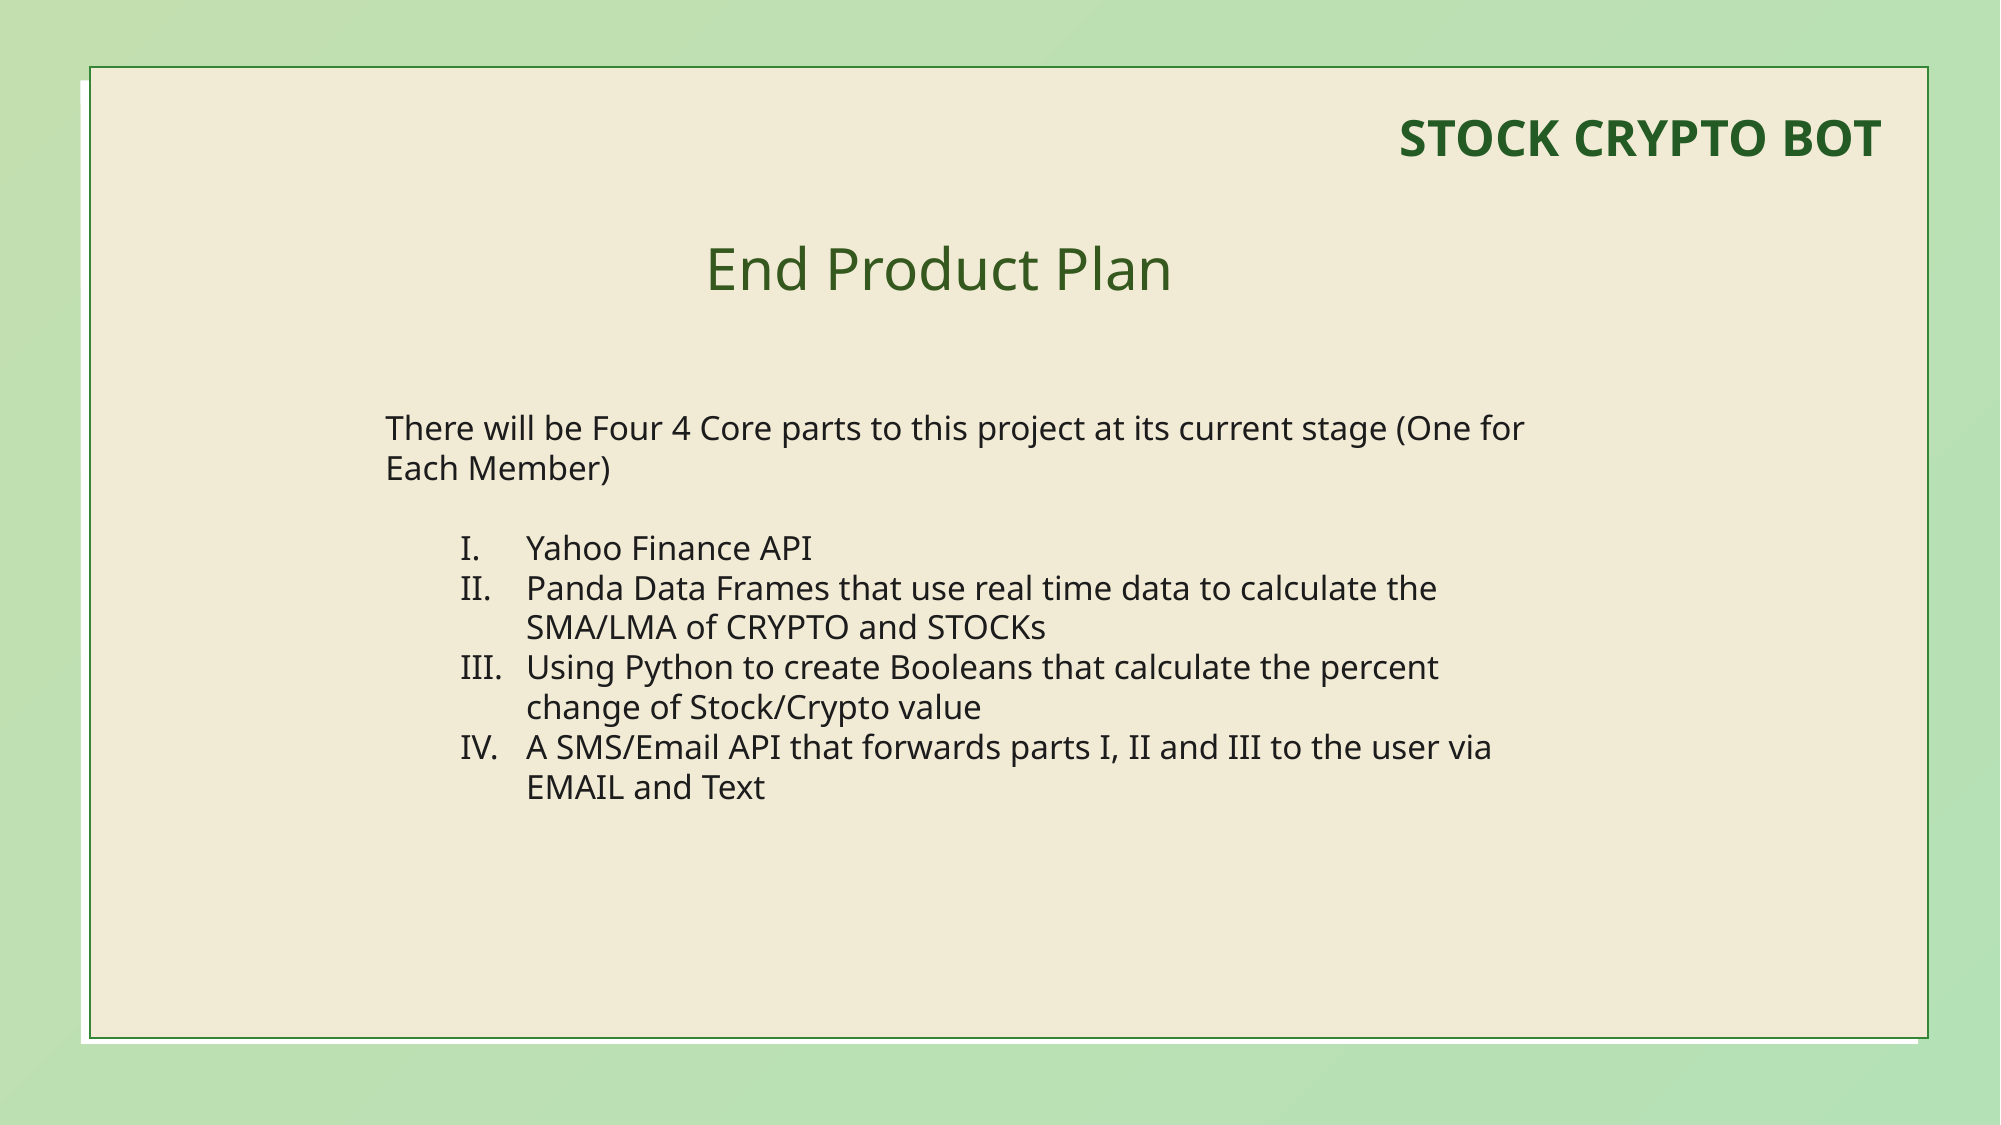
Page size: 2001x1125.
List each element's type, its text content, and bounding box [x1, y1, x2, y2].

text_box End Product Plan [622, 224, 1288, 310]
text_box STOCK CRYPTO BOT [1305, 99, 1910, 175]
text_box [89, 66, 1929, 1039]
text_box There will be Four 4 Core parts to this project at its current stage (One for Each Member) Yahoo Finance API Panda Data Frames that use real time data to calculate the SMA/LMA of CRYPTO and STOCKs Using Python to create Booleans that calculate the percent change of Stock/Crypto value A SMS/Email API that forwards parts I, II and III to the user via EMAIL and Text [385, 363, 1562, 929]
